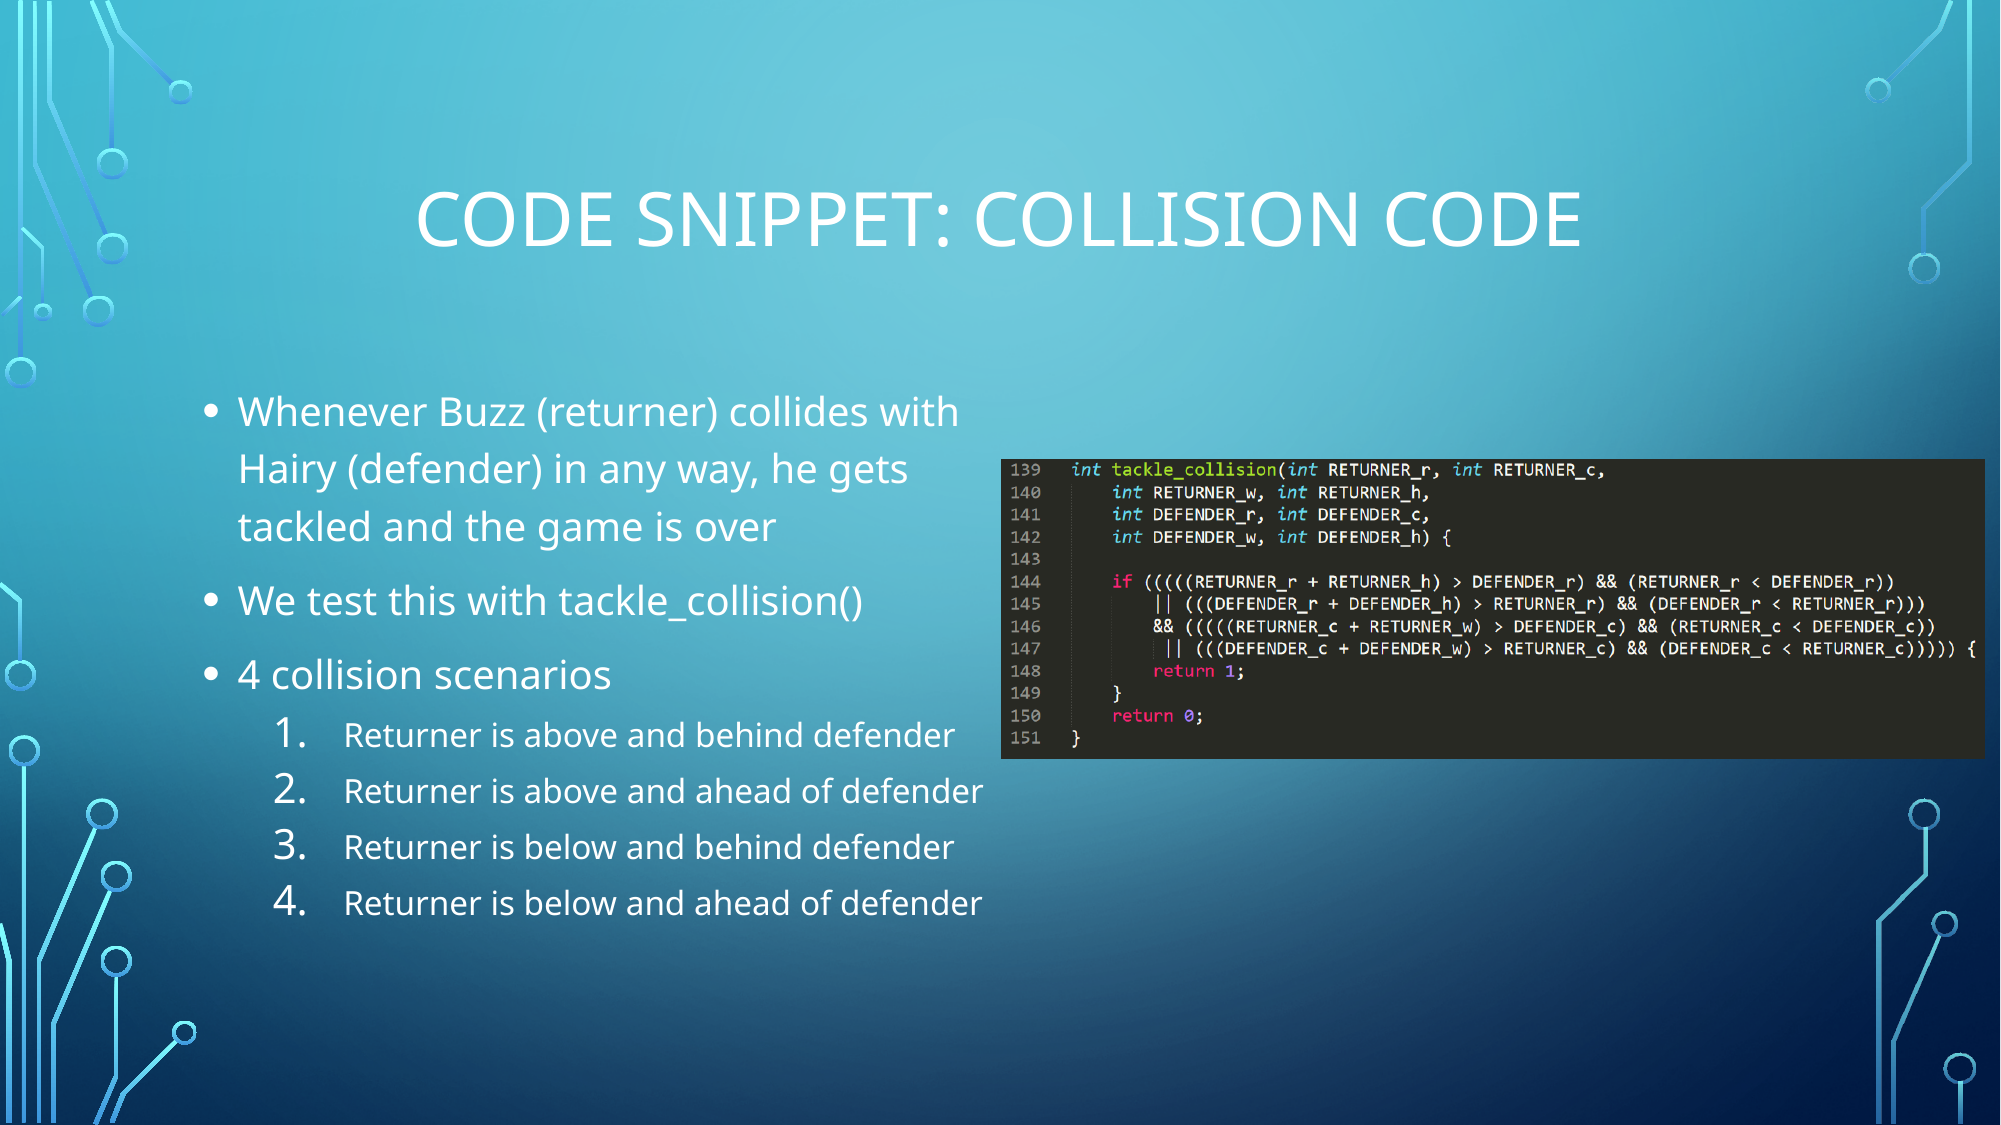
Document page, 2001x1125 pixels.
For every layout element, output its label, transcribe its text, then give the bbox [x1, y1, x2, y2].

title Code snippet: Collision code [187, 101, 1813, 344]
picture [1001, 459, 1985, 759]
list Whenever Buzz (returner) collides with Hairy (defender) in any way, he gets tackled and the game is over We test this with tackle_collision() 4 collision scenarios Returner is above and behind defender Returner is above and ahead of defender Returner is below and behind defender Returner is below and ahead of defender [187, 369, 1002, 950]
